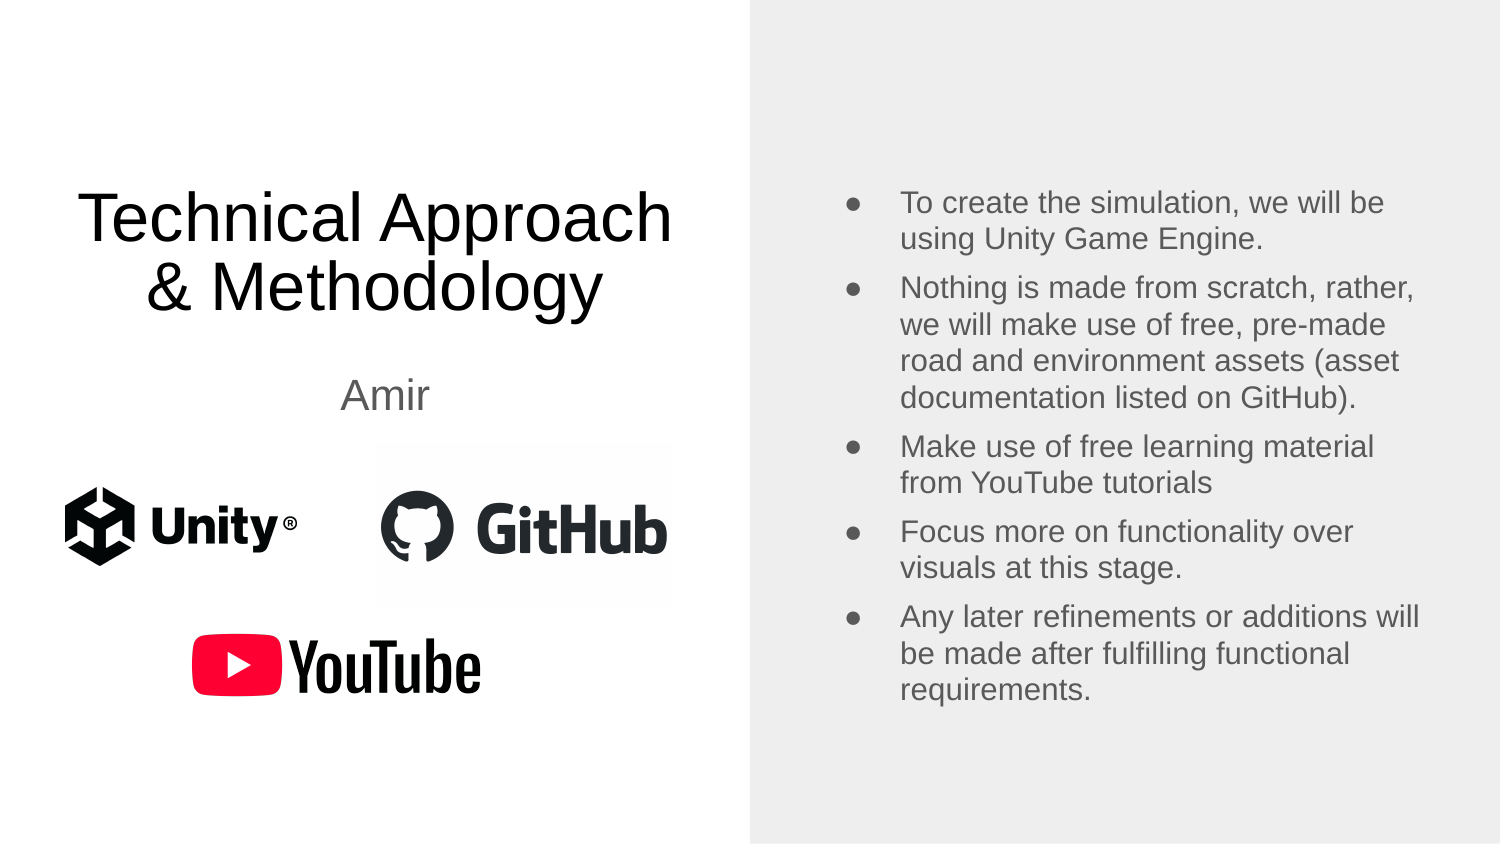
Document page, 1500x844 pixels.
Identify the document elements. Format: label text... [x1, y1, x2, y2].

list To create the simulation, we will be using Unity Game Engine. Nothing is made from scratch, rather, we will make use of free, pre-made road and environment assets (asset documentation listed on GitHub). Make use of free learning material from YouTube tutorials Focus more on functionality over visuals at this stage. Any later refinements or additions will be made after fulfilling functional requirements. [810, 118, 1440, 725]
title Technical Approach & Methodology [43, 96, 708, 340]
picture [64, 487, 297, 566]
text_box Amir [43, 355, 708, 440]
picture [188, 443, 673, 748]
